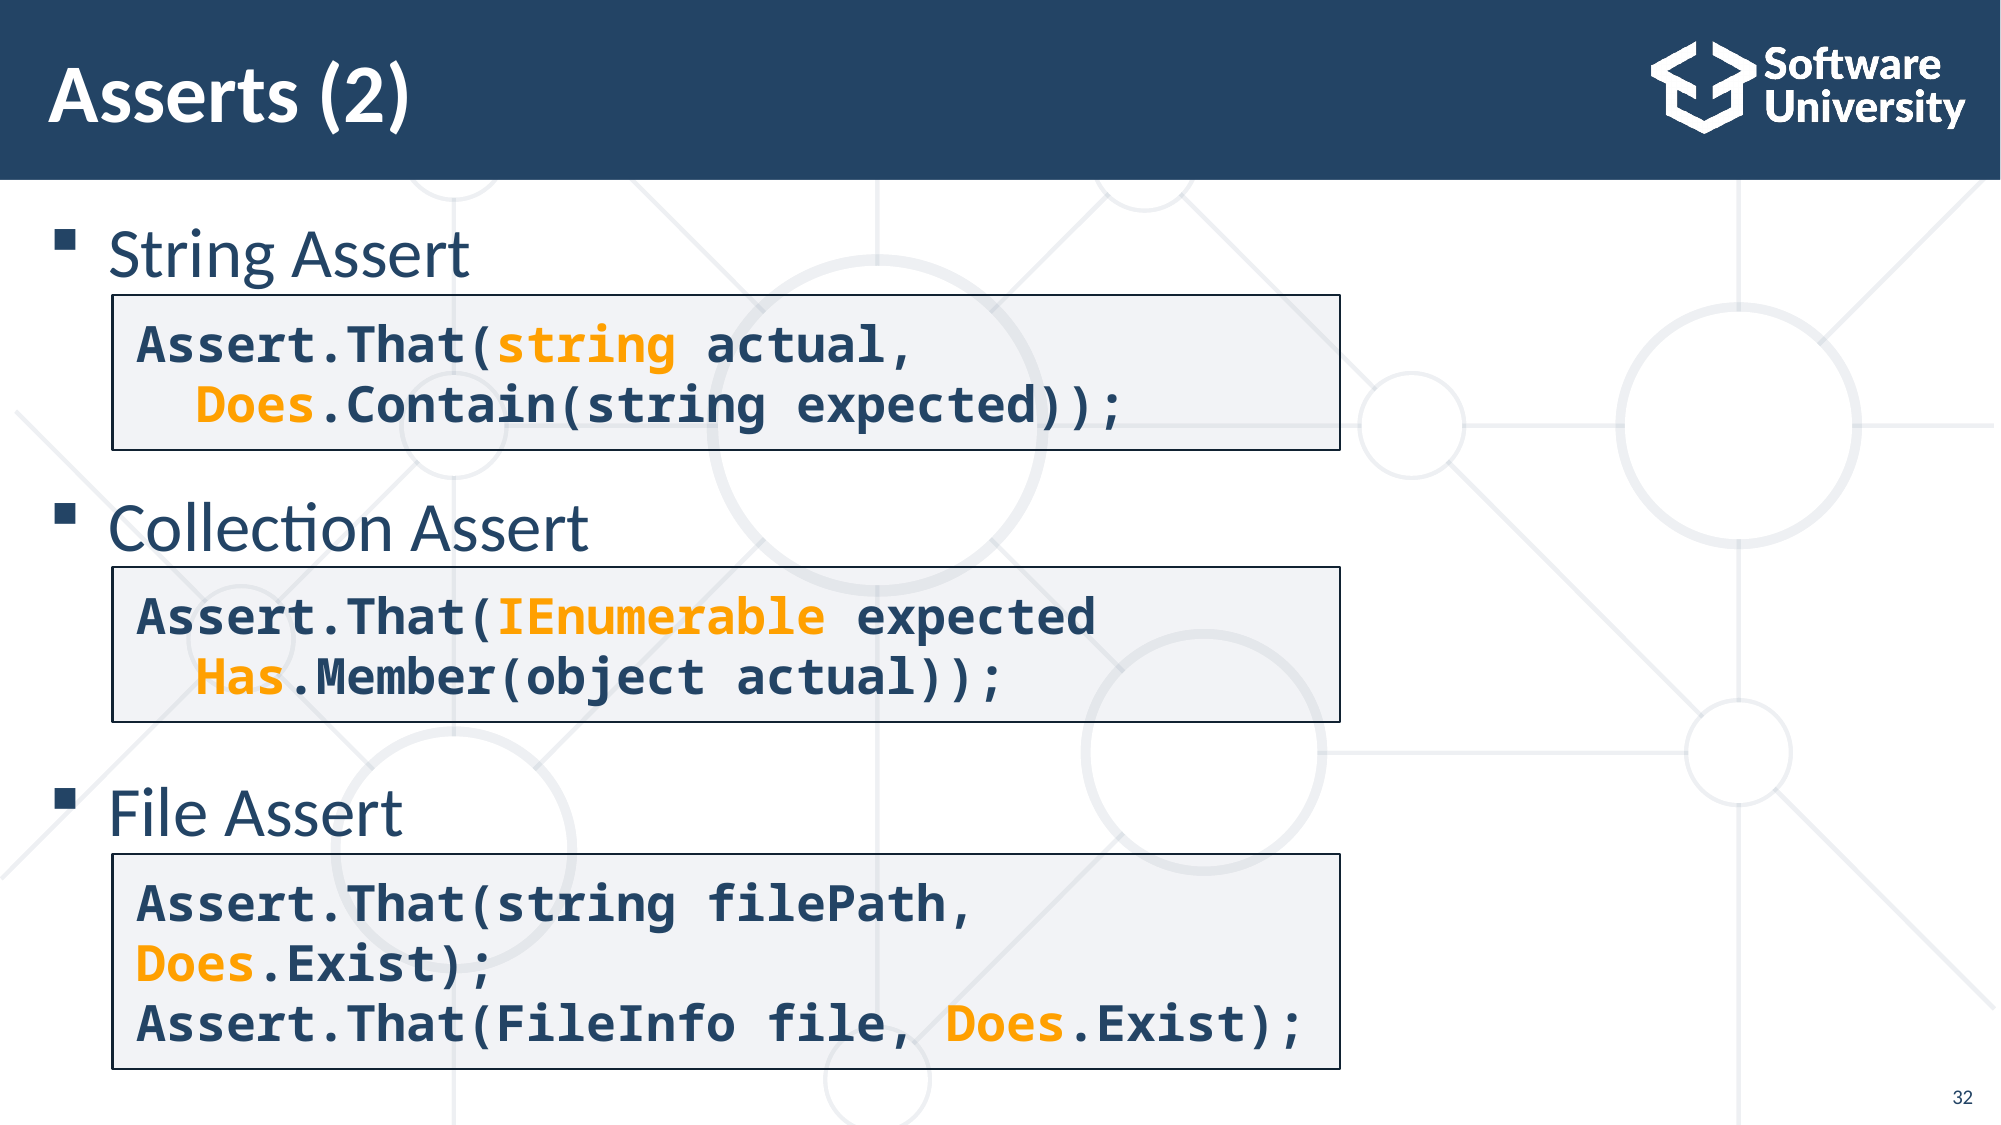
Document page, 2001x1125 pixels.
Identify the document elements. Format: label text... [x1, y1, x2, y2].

slide_number 32 [1927, 1067, 1989, 1117]
text_box Assert.That(string filePath, Does.Exist); Assert.That(FileInfo file, Does.Exist); [112, 854, 1341, 1070]
text_box Assert.That(string actual, Does.Contain(string expected)); [112, 294, 1341, 450]
title Asserts (2) [31, 16, 1625, 162]
text_box Assert.That(IEnumerable expected Has.Member(object actual)); [112, 567, 1341, 723]
list String Assert Collection Assert File Assert [31, 196, 1970, 1104]
picture [1651, 41, 1966, 134]
